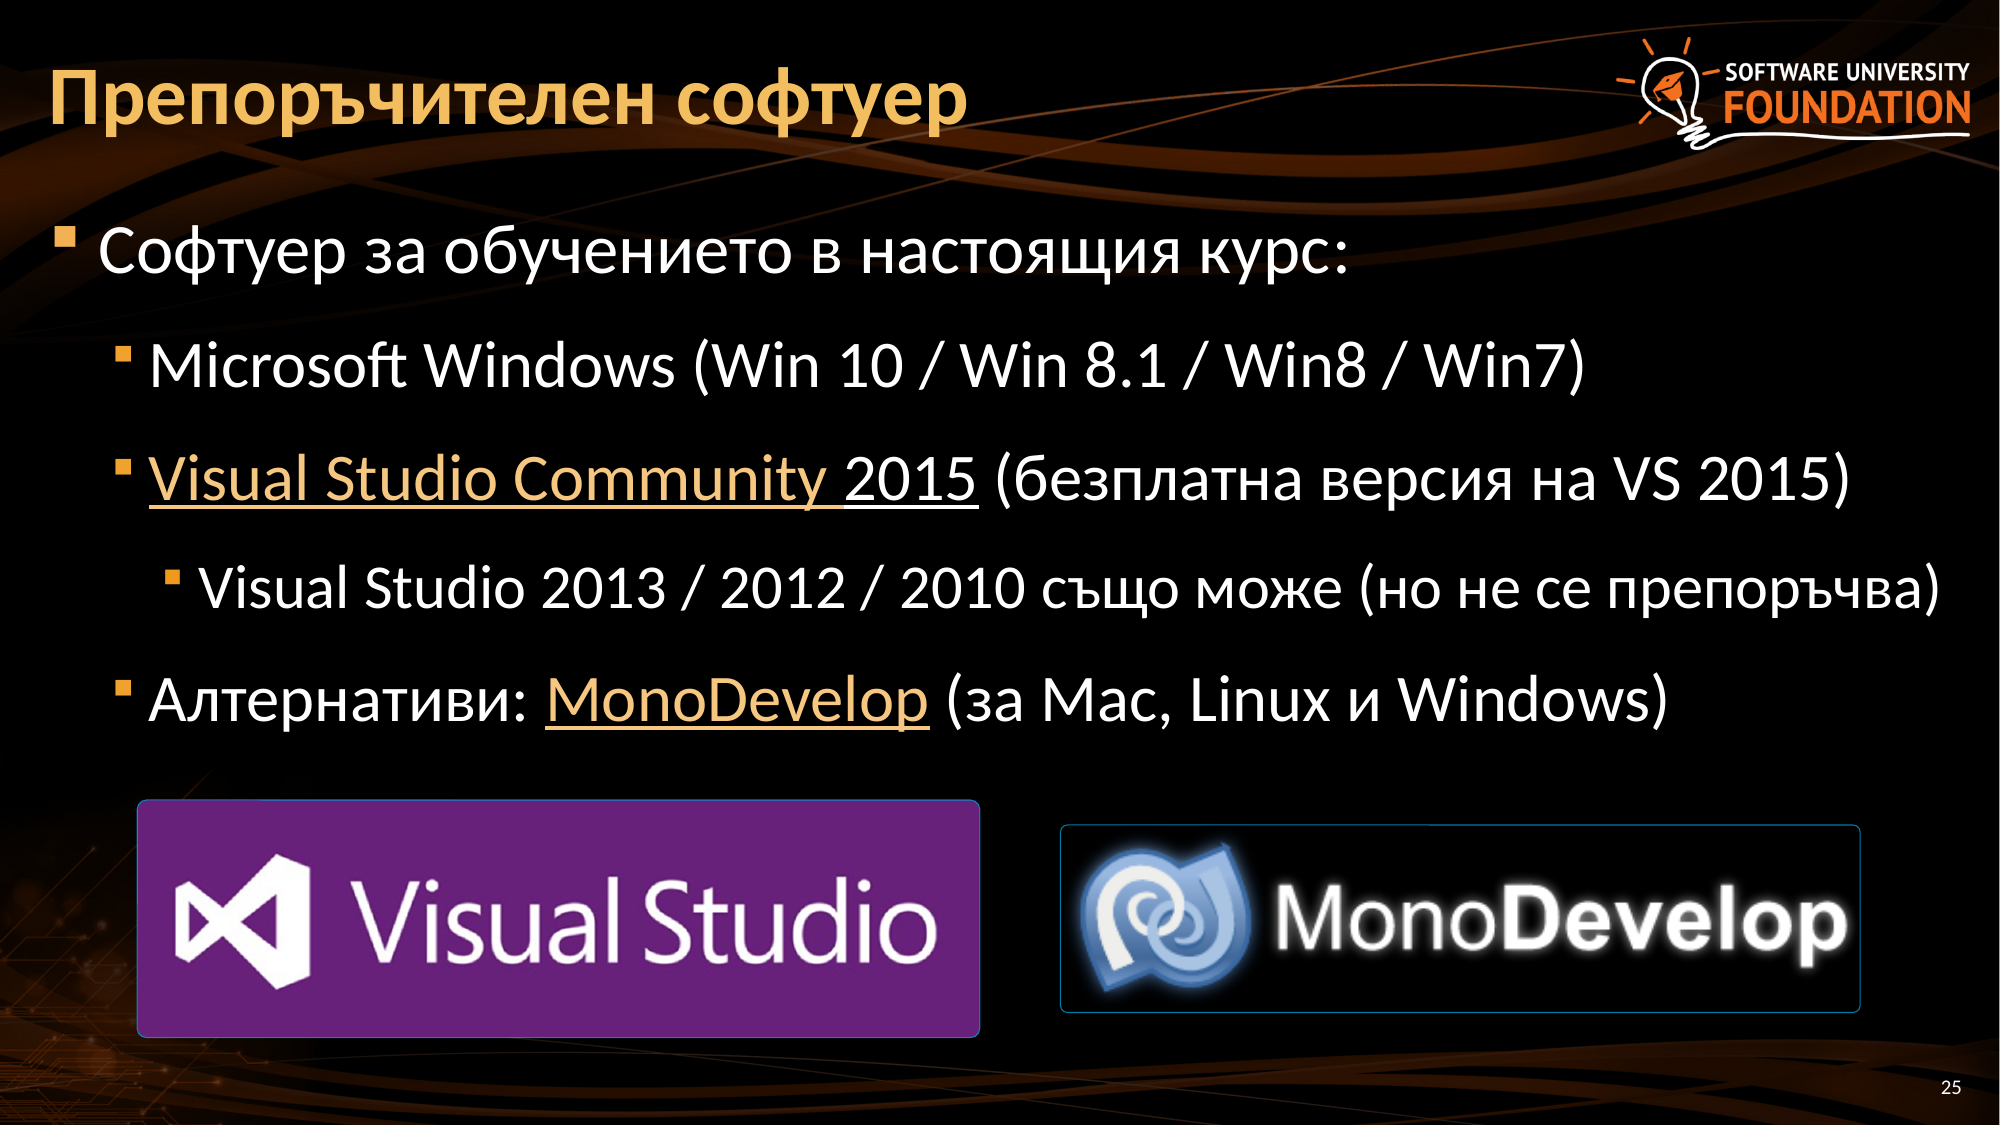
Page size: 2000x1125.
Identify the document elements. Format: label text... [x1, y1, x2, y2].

picture [0, 0, 2000, 1125]
title Препоръчителен софтуер [30, 6, 1602, 189]
list Софтуер за обучението в настоящия курс: Microsoft Windows (Win 10 / Win 8.1 / Win8 / Win7) Visual Studio Community 2015 (безплатна версия на VS 2015) Visual Studio 2013 / 2012 / 2010 също може (но не се препоръчва) Алтернативи: MonoDevelop (за Mac, Linux и Windows) [31, 188, 1968, 1103]
